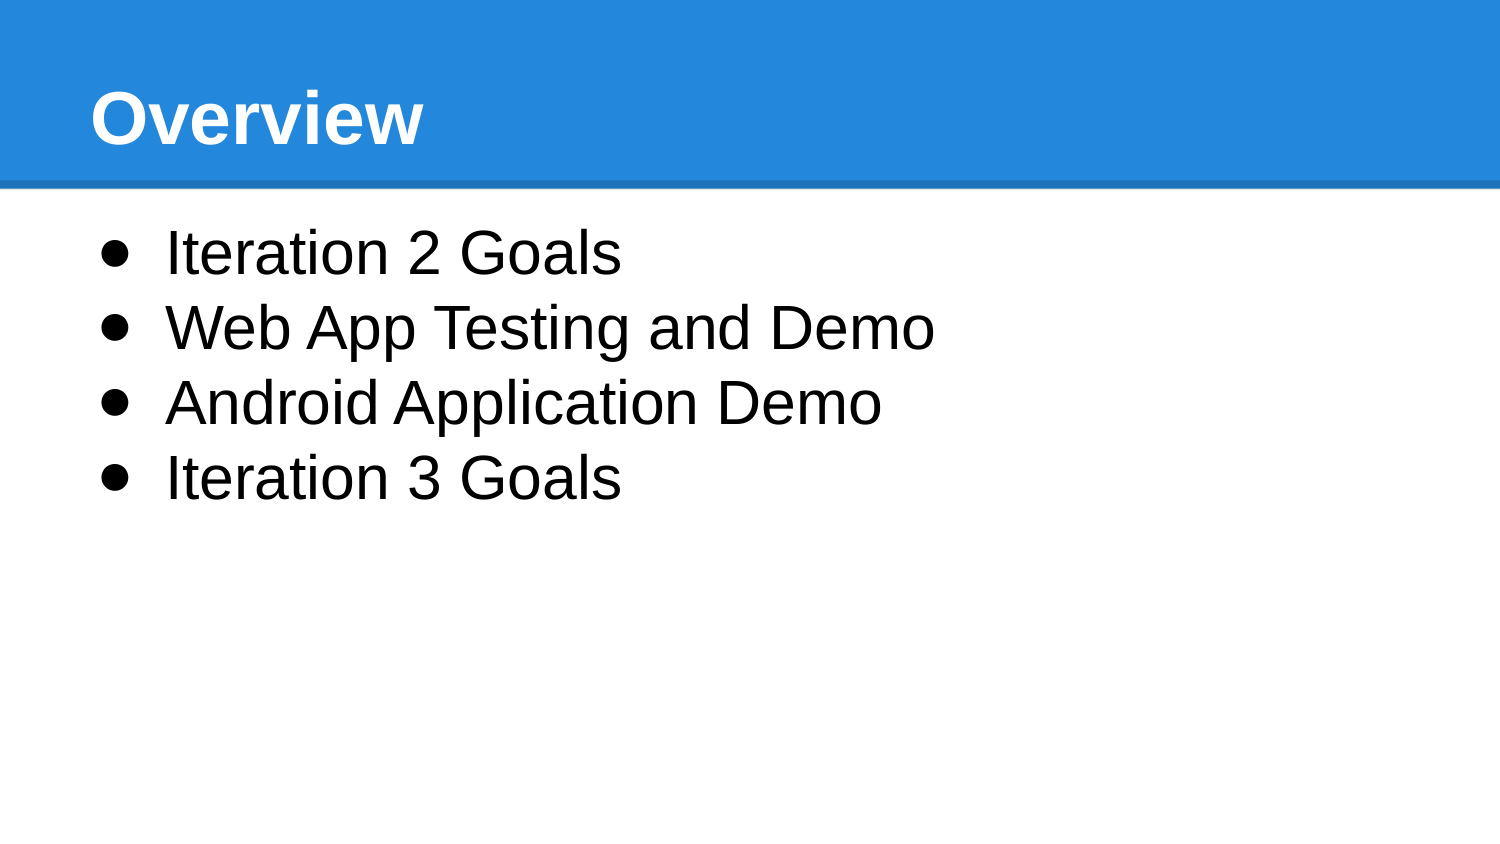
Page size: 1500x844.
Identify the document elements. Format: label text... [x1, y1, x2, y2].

title Overview [75, 33, 1425, 175]
list Iteration 2 Goals Web App Testing and Demo Android Application Demo Iteration 3 Goals [75, 196, 1425, 808]
